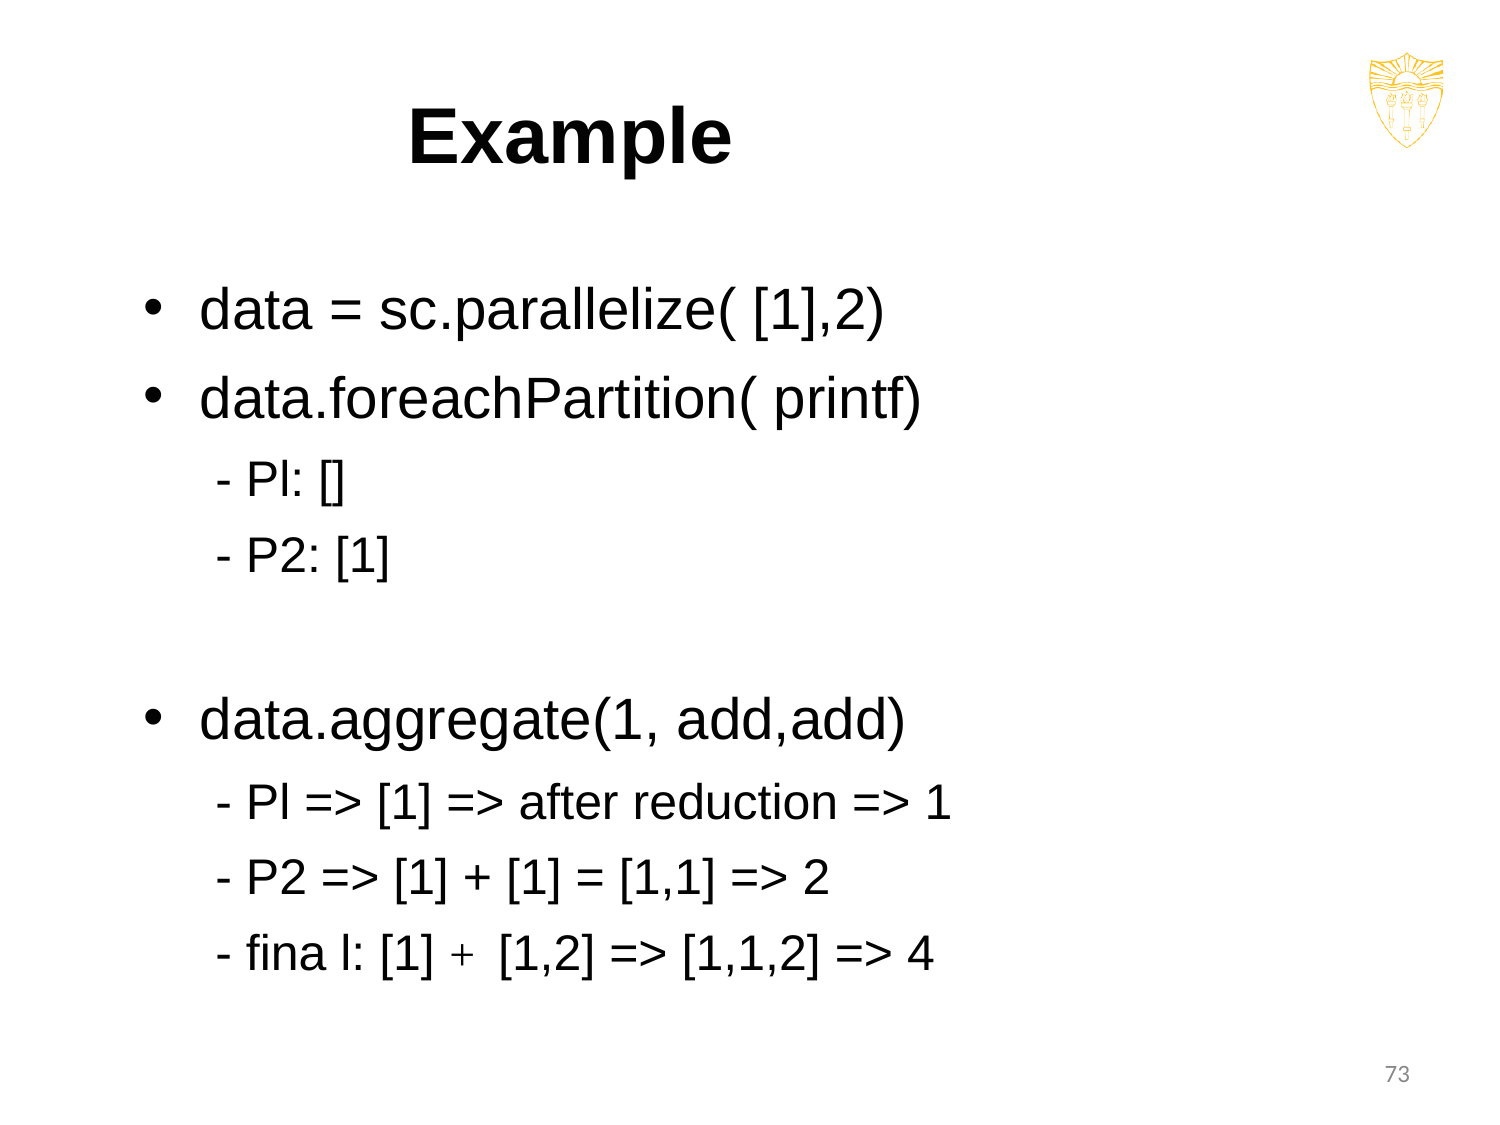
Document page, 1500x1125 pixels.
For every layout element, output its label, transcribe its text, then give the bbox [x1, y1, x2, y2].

slide_number ‹#› [1074, 738, 1425, 1125]
text_box Example [405, 83, 908, 179]
text_box data = sc.parallelize( [1],2) data.foreachPartition( printf) - Pl: [] - P2: [1] data.aggregate(1, add,add) - Pl => [1] => after reduction => 1 - P2 => [1] + [1] = [1,1] => 2 - fina l: [1] + [1,2] => [1,1,2] => 4 [141, 270, 1376, 981]
picture [1369, 52, 1444, 148]
